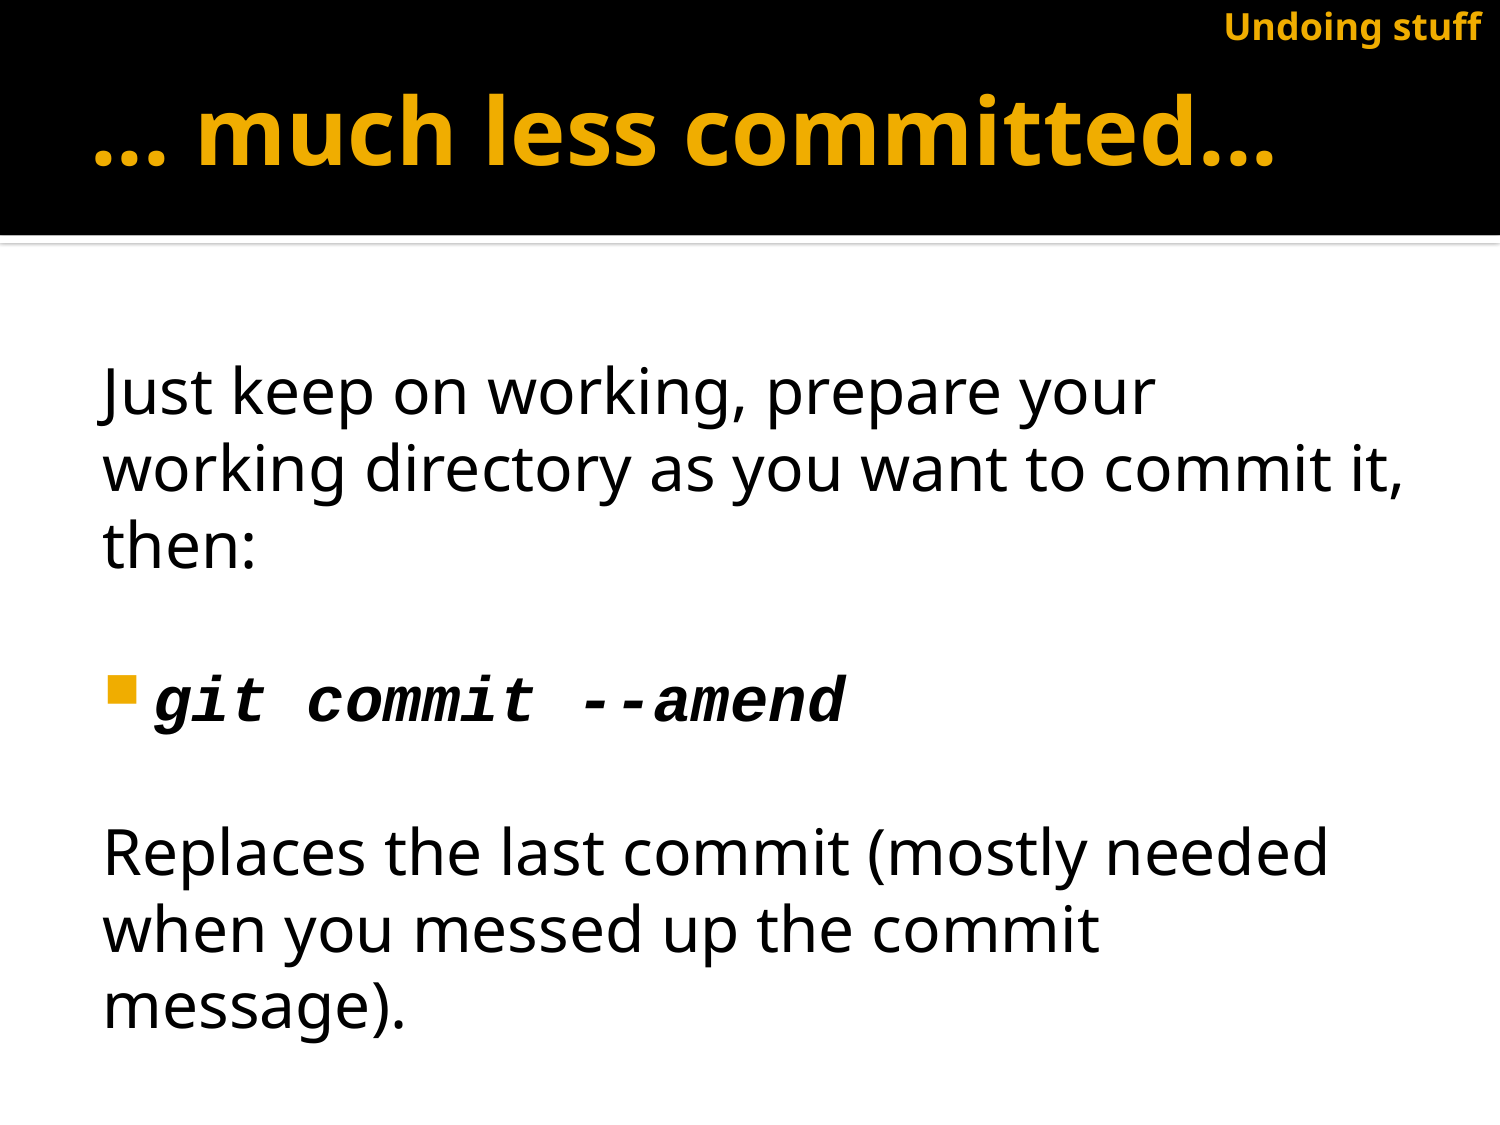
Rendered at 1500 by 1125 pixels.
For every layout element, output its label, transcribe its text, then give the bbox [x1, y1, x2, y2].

title ... much less committed... [75, 25, 1425, 231]
text_box Undoing stuff [977, 0, 1490, 59]
list Just keep on working, prepare your working directory as you want to commit it, then: git commit --amend Replaces the last commit (mostly needed when you messed up the commit message). [75, 335, 1425, 1050]
